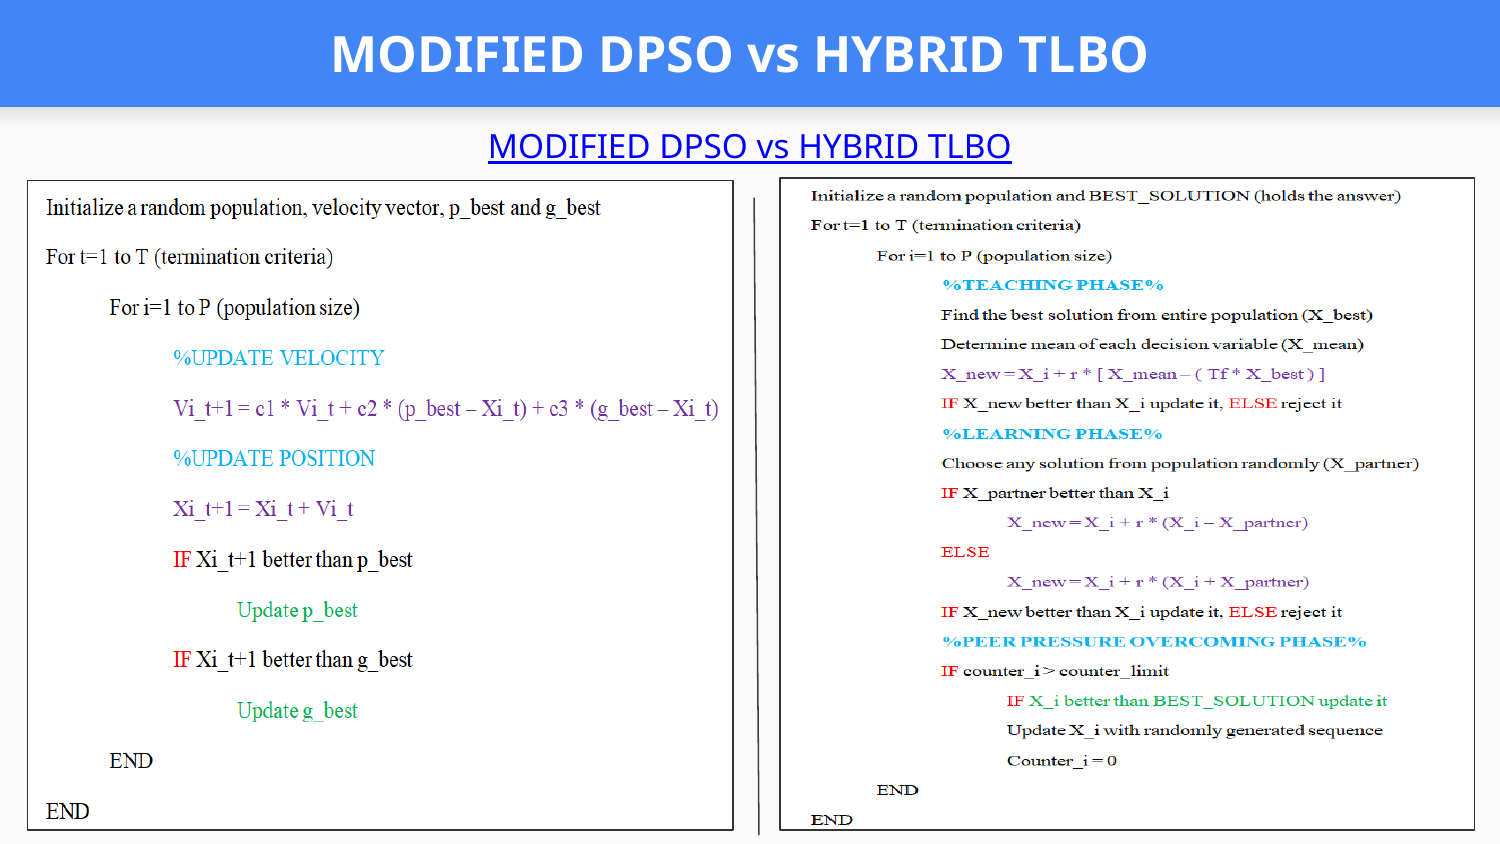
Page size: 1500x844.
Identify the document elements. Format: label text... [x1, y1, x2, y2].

picture [780, 178, 1474, 830]
title MODIFIED DPSO vs HYBRID TLBO [16, 2, 1464, 102]
text_box MODIFIED DPSO vs HYBRID TLBO [328, 110, 1172, 181]
picture [27, 180, 733, 830]
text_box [753, 197, 760, 836]
